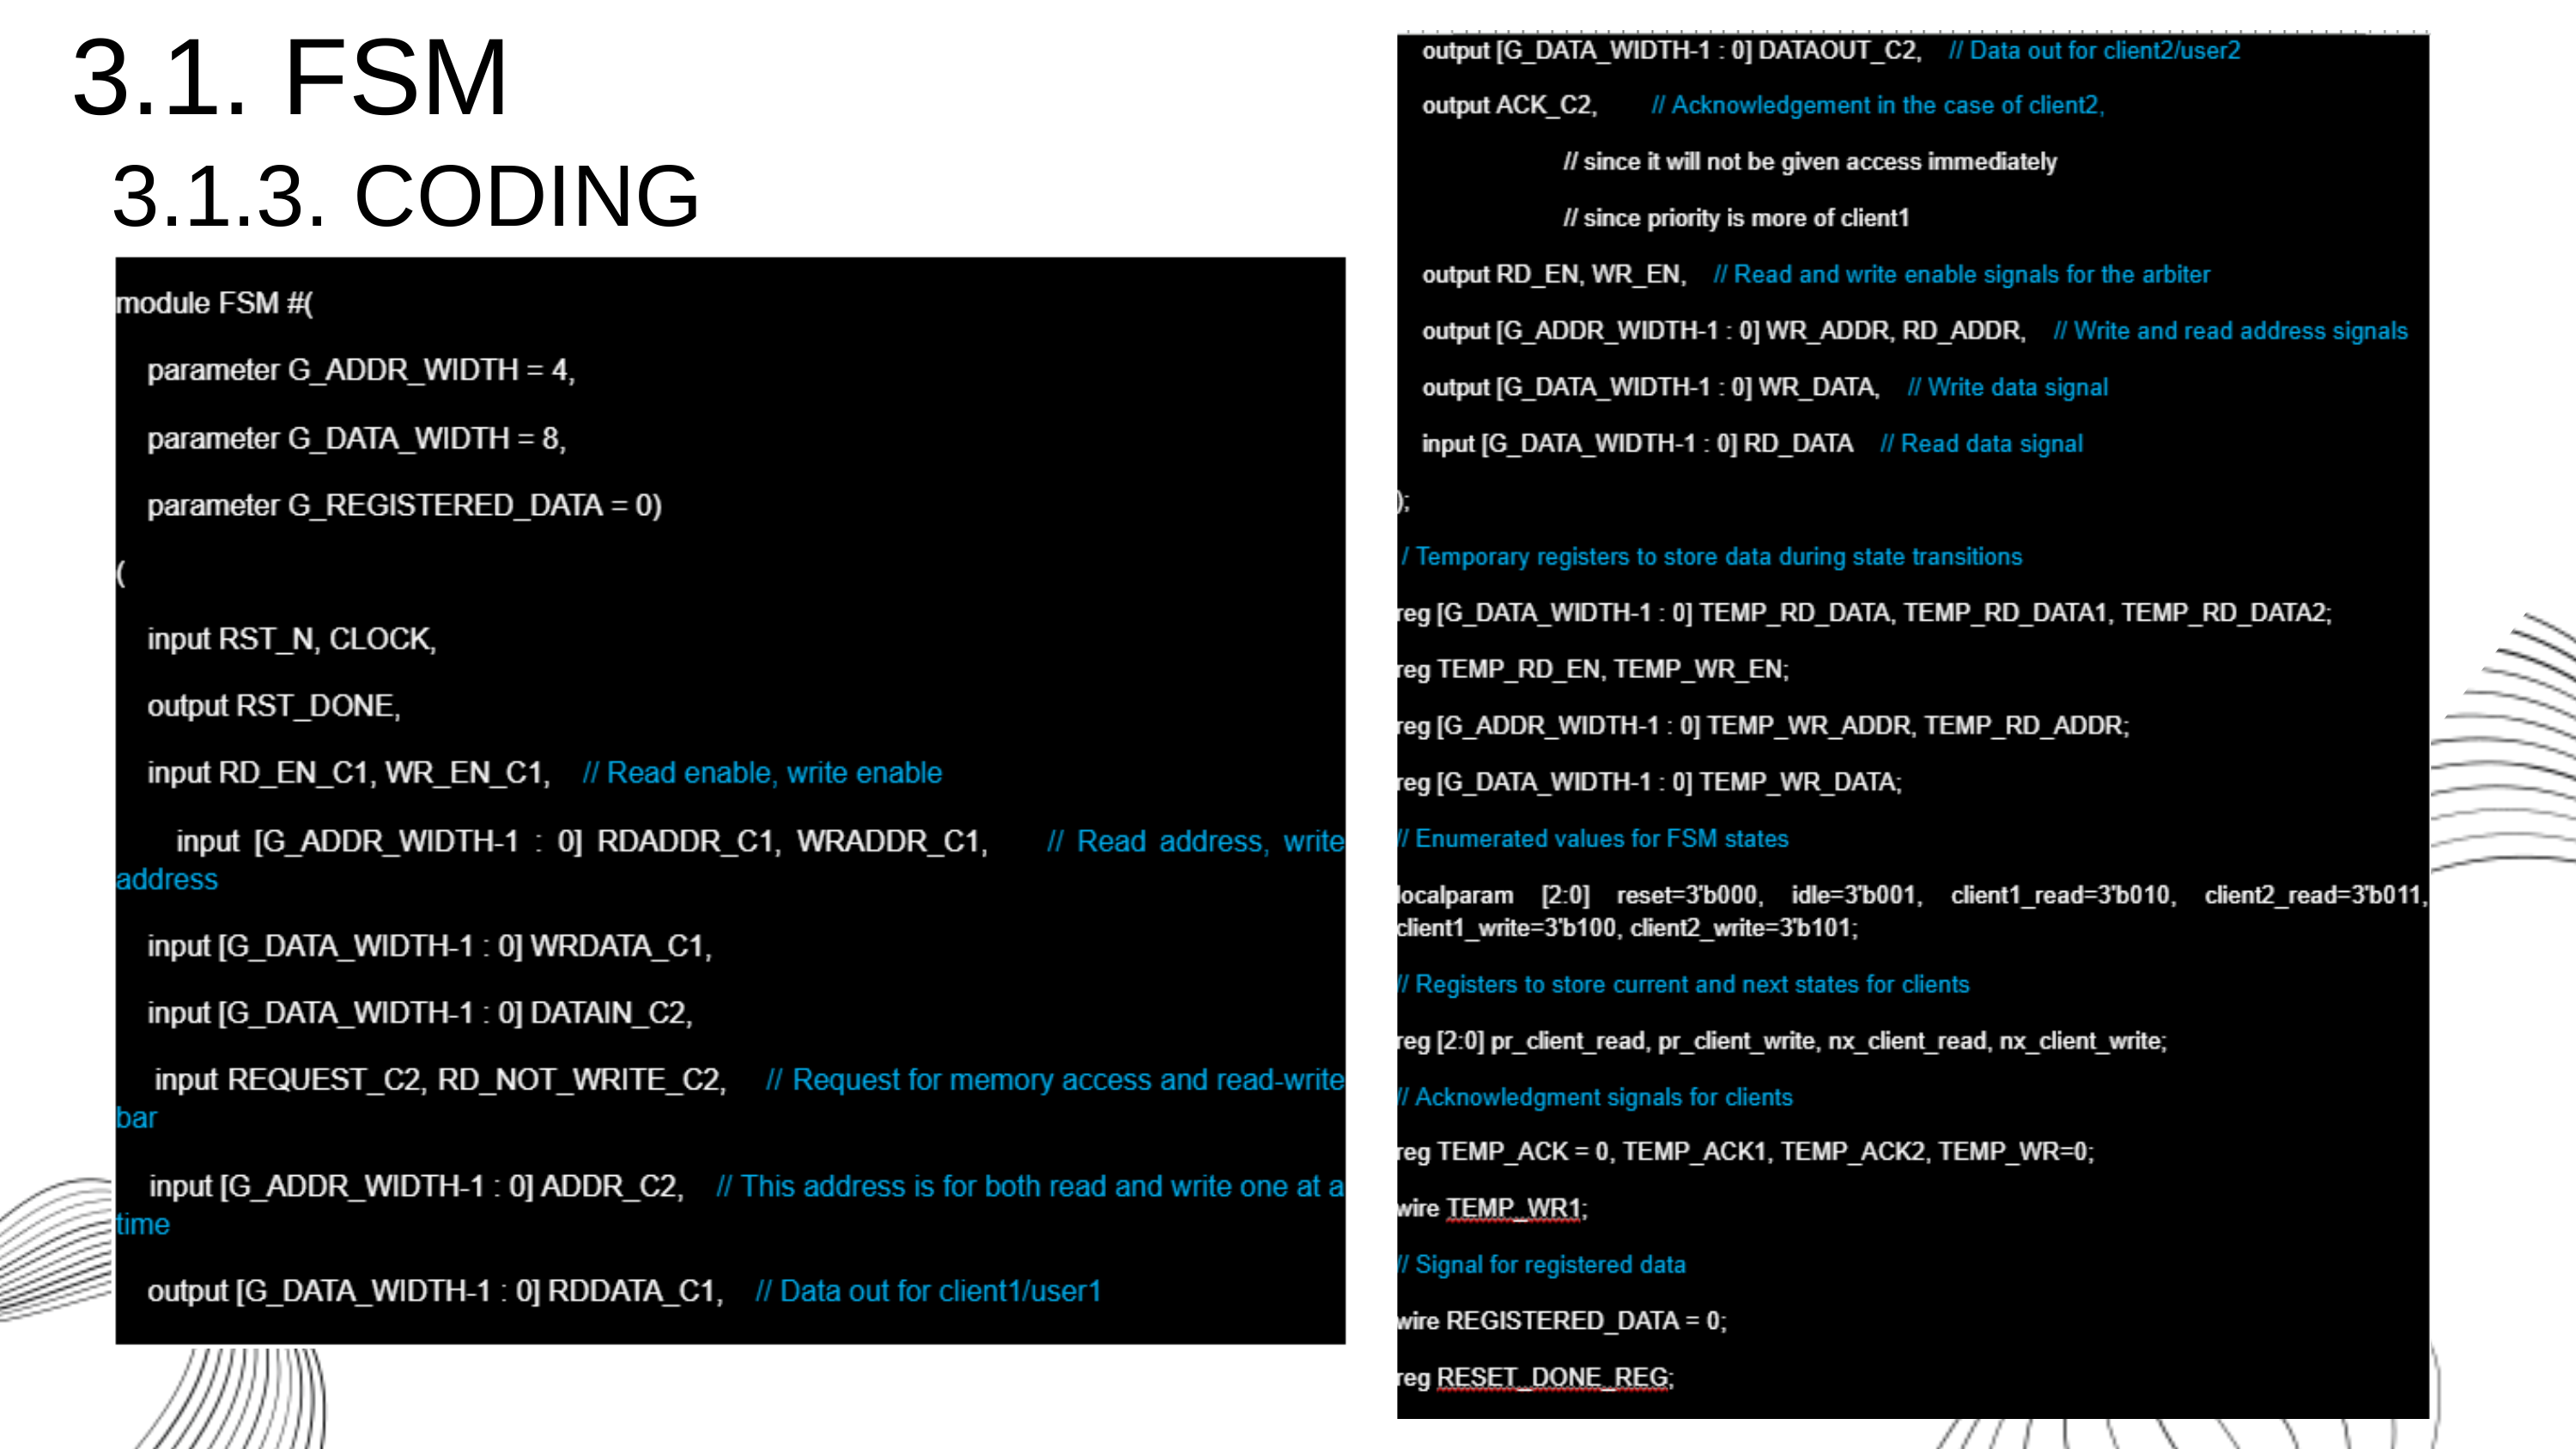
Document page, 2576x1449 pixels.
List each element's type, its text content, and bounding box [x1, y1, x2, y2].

text_box 3.1. FSM [0, 0, 690, 136]
text_box [0, 914, 329, 1449]
text_box 3.1.3. CODING [111, 134, 823, 244]
text_box [1397, 30, 2432, 1419]
text_box [111, 254, 1350, 1349]
text_box [1898, 575, 2576, 1449]
